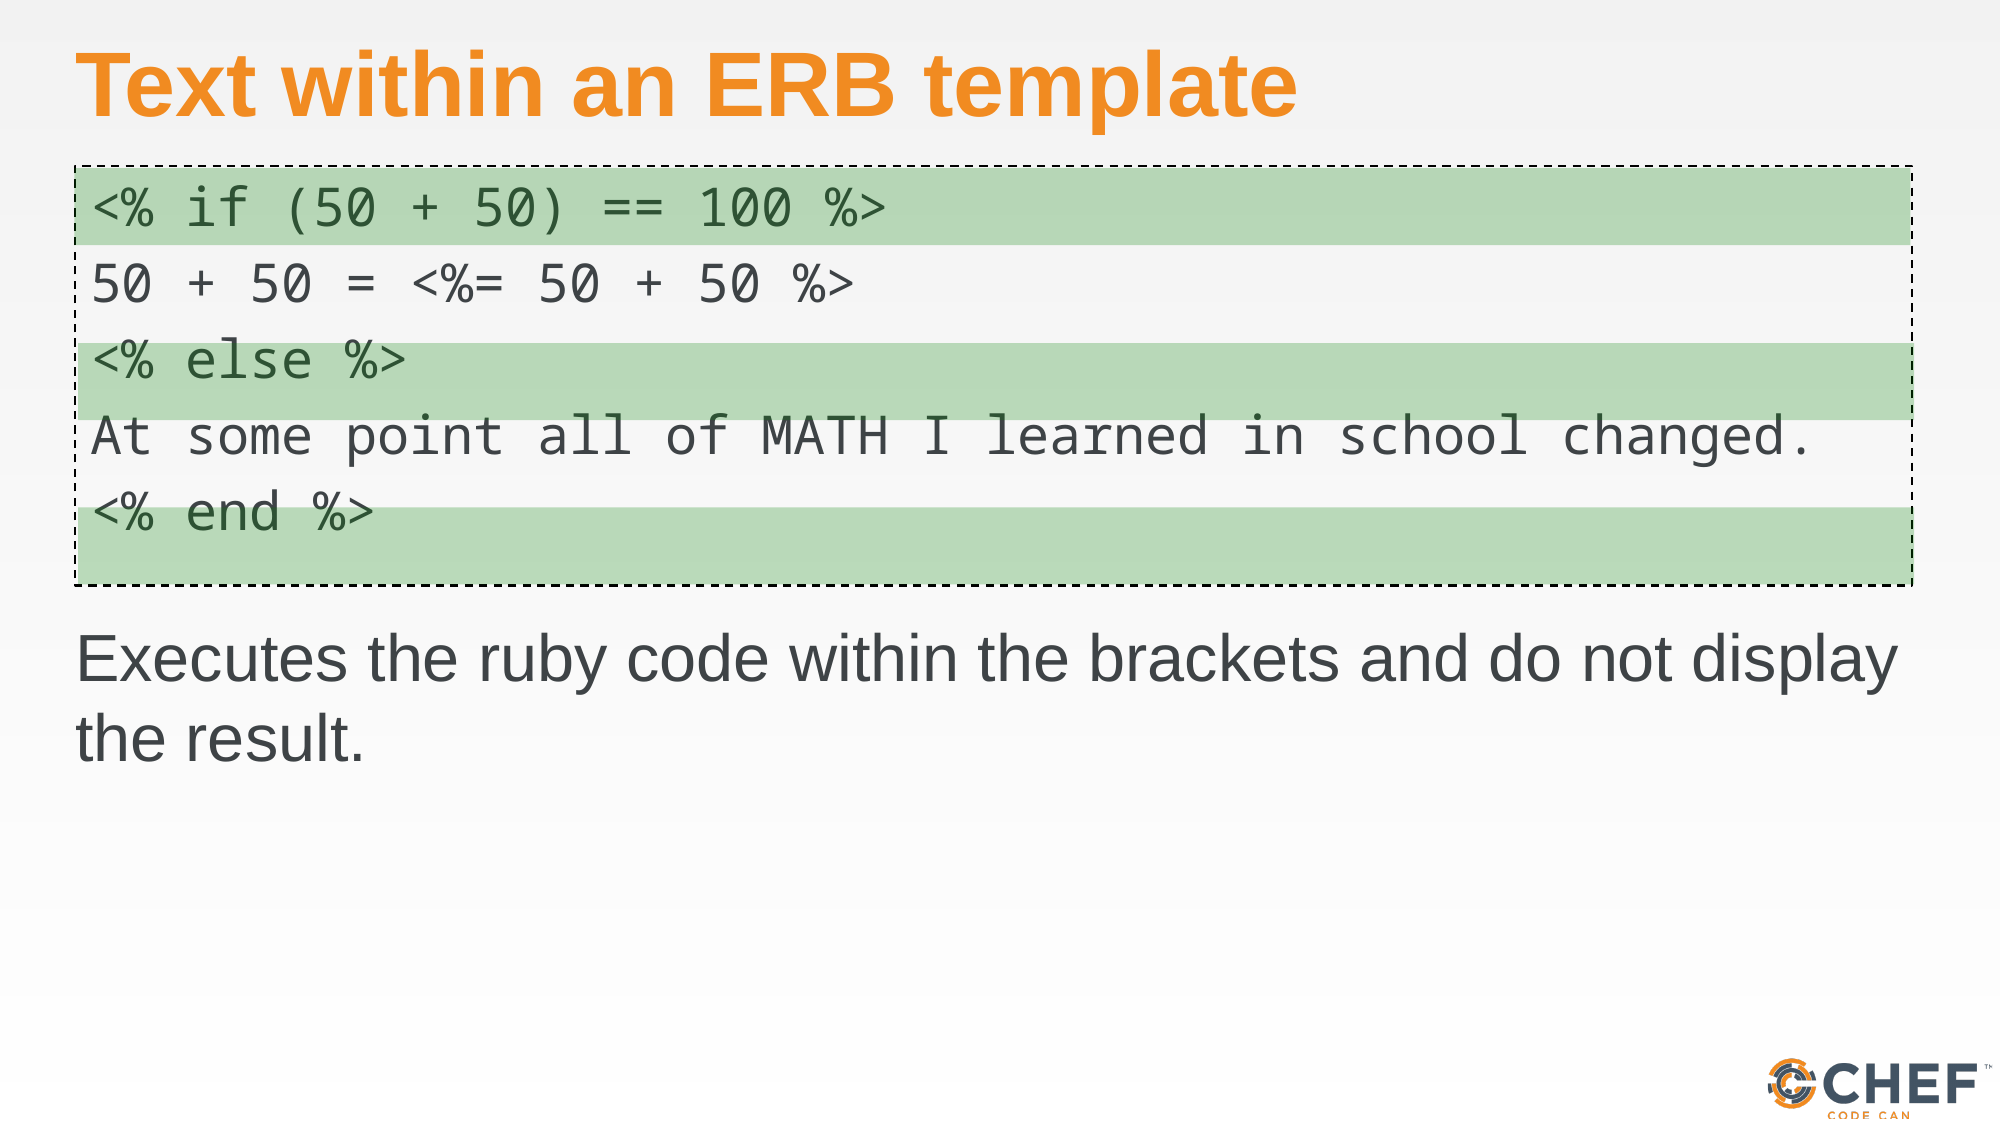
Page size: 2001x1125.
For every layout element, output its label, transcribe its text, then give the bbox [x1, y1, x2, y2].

list [78, 507, 1915, 585]
list [74, 168, 1911, 246]
list Executes the ruby code within the brackets and do not display the result. [75, 615, 1913, 1035]
list <% if (50 + 50) == 100 %> 50 + 50 = <%= 50 + 50 %> <% else %> At some point all of MATH I learned in school changed. <% end %> [74, 165, 1913, 587]
title Text within an ERB template [75, 37, 1913, 140]
list [78, 343, 1915, 421]
